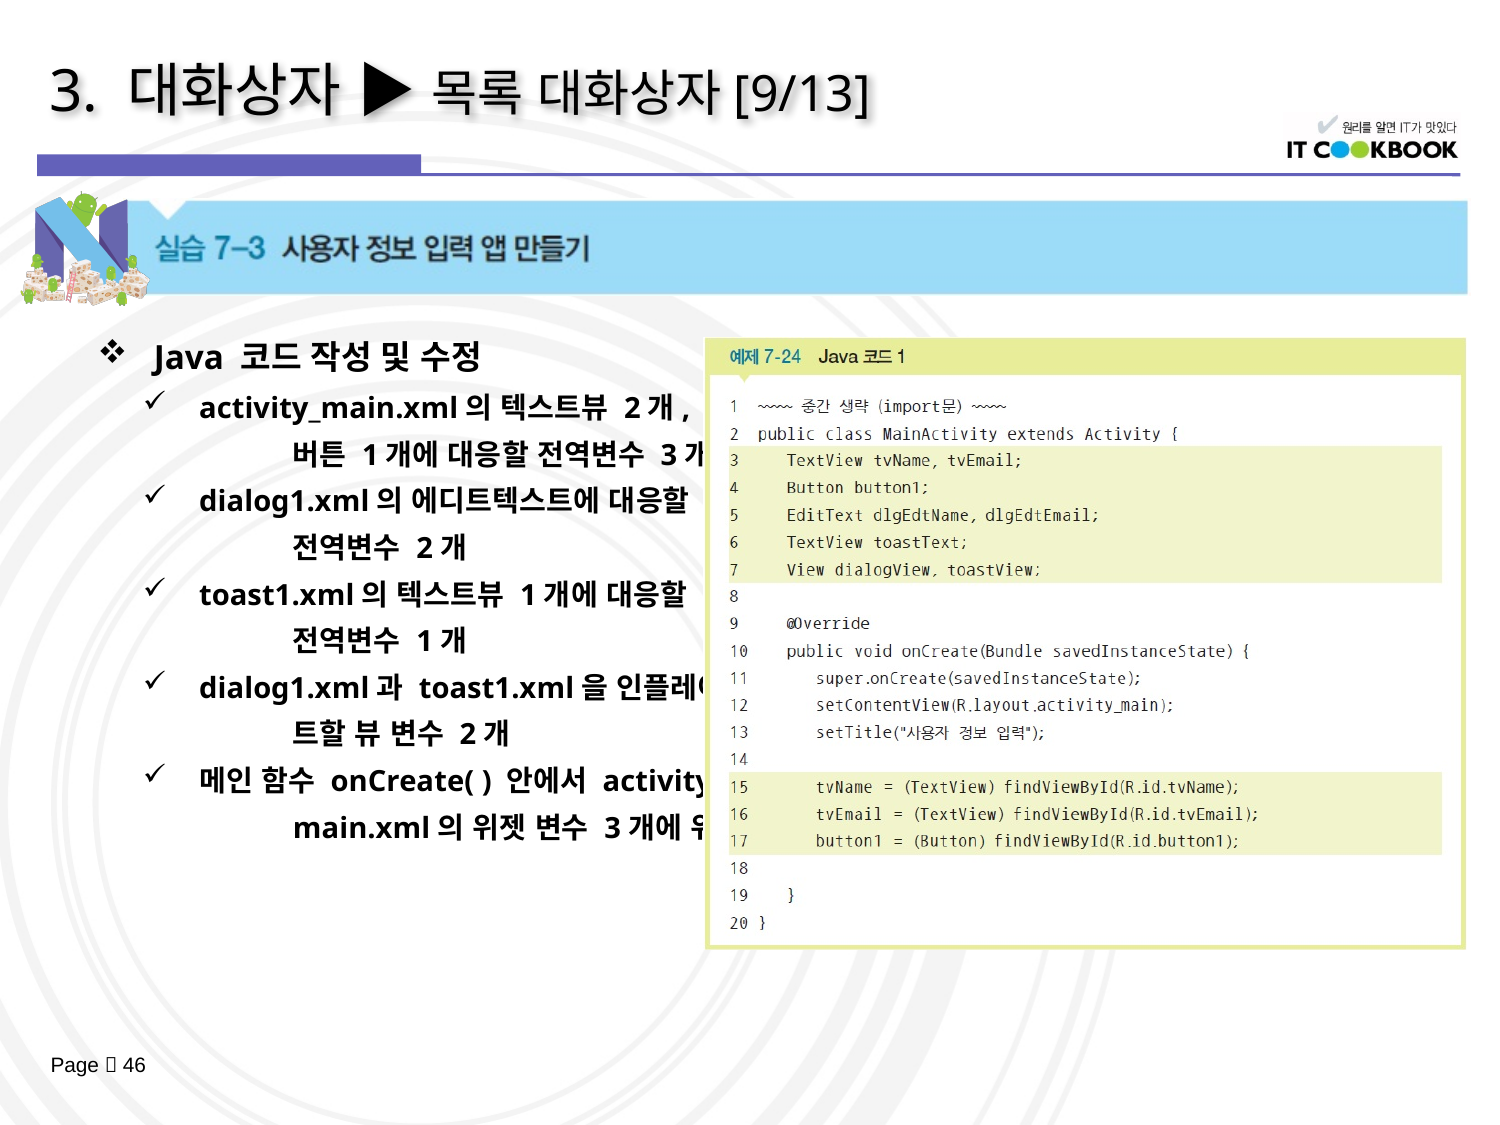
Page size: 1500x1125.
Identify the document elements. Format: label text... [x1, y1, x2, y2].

picture [0, 35, 1500, 1125]
picture [703, 336, 1467, 951]
title 3. 대화상자 ▶ 목록 대화상자[9/13] [48, 53, 1448, 161]
list Java 코드 작성 및 수정 activity_main.xml의 텍스트뷰 2개, 버튼 1개에 대응할 전역변수 3개 dialog1.xml의 에디트텍스트에 대응할 전역변수 2개 toast1.xml의 텍스트뷰 1개에 대응할 전역변수 1개 dialog1.xml과 toast1.xml을 인플레이 트할 뷰 변수 2개 메인 함수 onCreate( ) 안에서 activity_ main.xml의 위젯 변수 3개에 위젯 대입 [54, 335, 1500, 1051]
